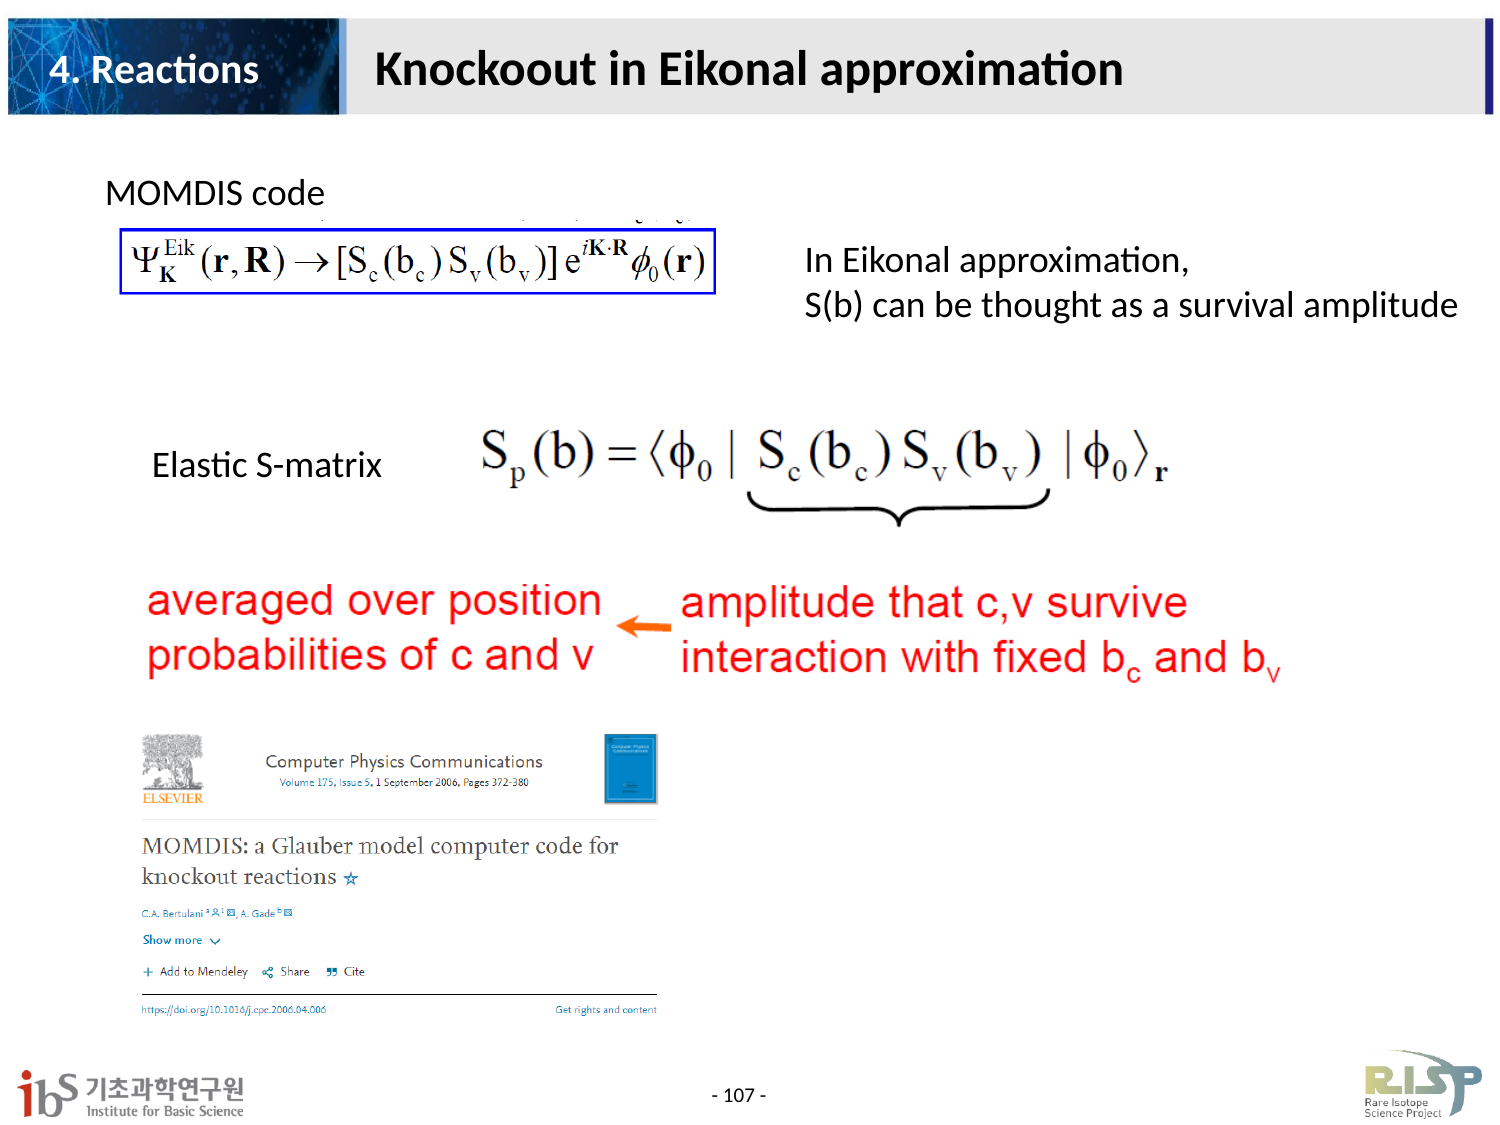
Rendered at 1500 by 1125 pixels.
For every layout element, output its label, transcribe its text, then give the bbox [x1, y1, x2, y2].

picture [2, 10, 1500, 130]
text_box In Eikonal approximation, S(b) can be thought as a survival amplitude [789, 228, 1475, 333]
text_box Elastic S-matrix [137, 432, 398, 493]
picture [135, 584, 1291, 696]
picture [454, 408, 1192, 536]
picture [17, 1070, 243, 1117]
picture [1364, 1049, 1482, 1119]
picture [109, 220, 721, 306]
text_box MOMDIS code [89, 160, 341, 221]
picture [131, 727, 667, 1031]
